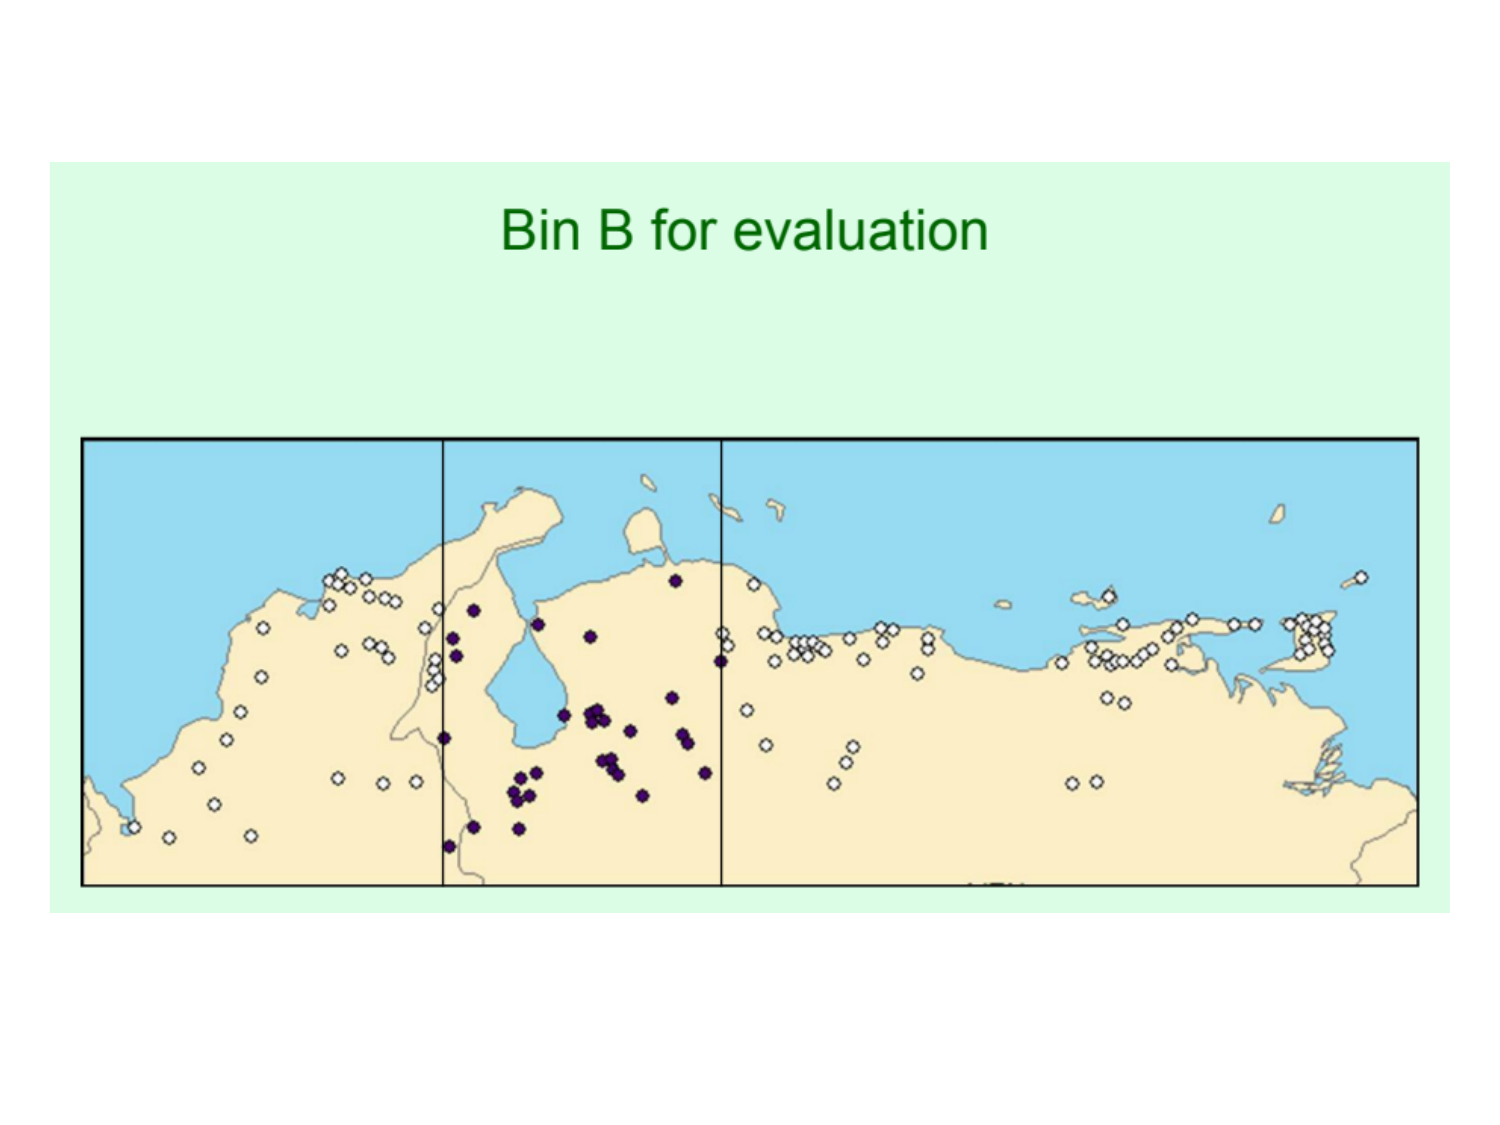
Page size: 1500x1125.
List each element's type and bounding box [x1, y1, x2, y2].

picture [49, 162, 1451, 914]
